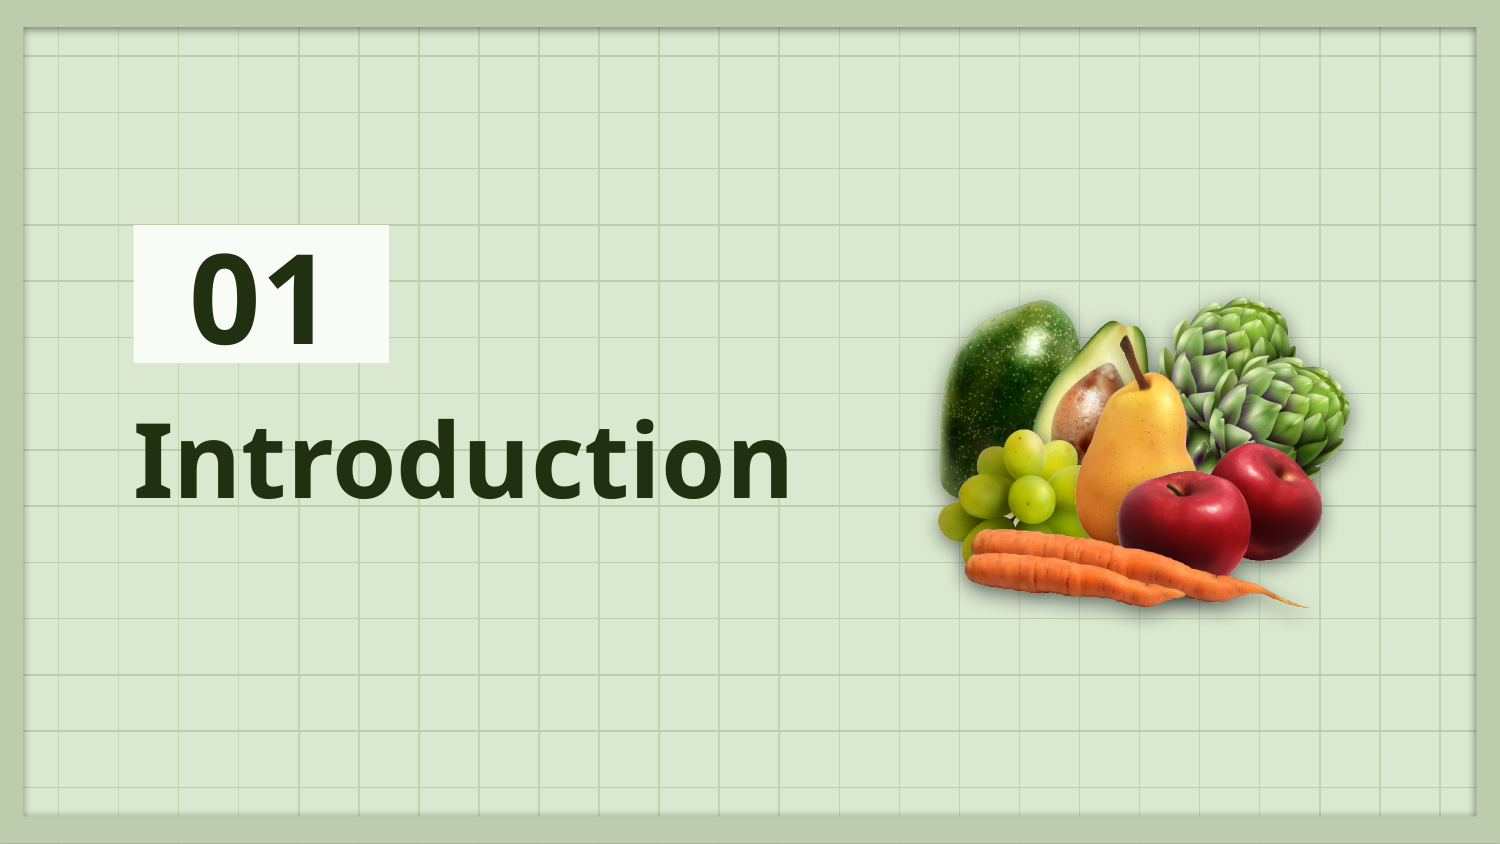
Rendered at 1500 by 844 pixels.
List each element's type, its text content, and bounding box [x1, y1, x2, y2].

title 01 [133, 225, 389, 364]
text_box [857, 218, 1384, 608]
title Introduction [118, 396, 852, 535]
